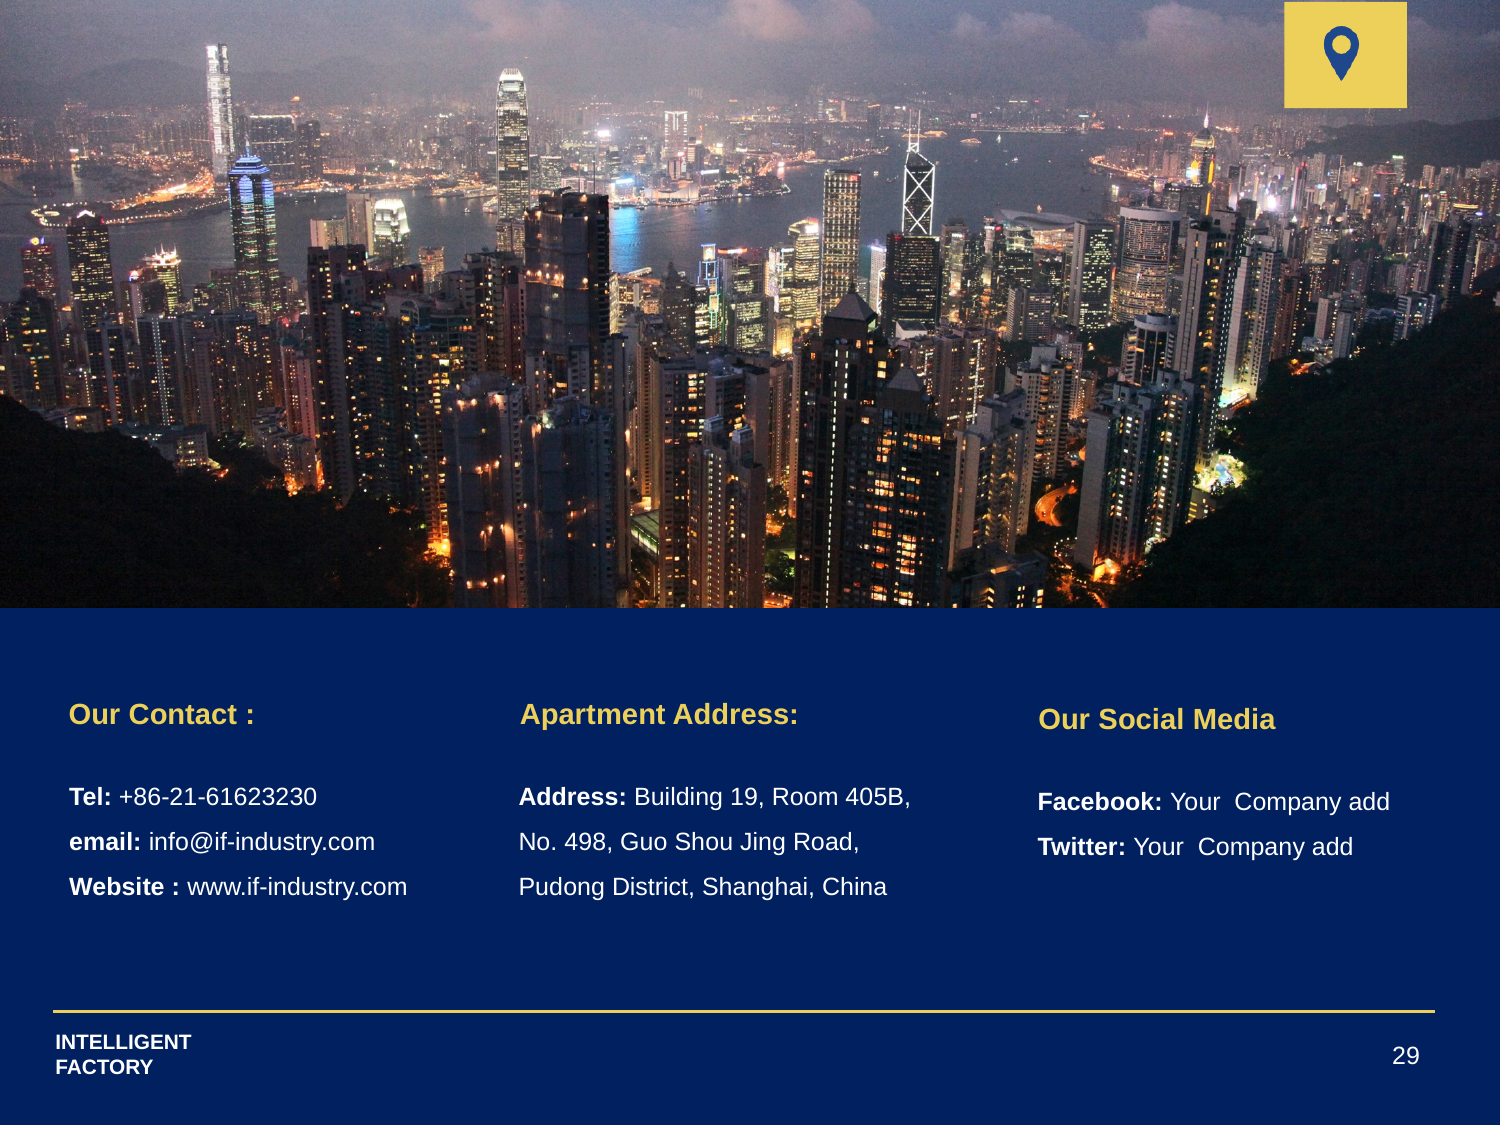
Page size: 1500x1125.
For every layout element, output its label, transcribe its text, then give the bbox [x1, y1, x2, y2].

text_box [1022, 692, 1463, 916]
picture [0, 0, 1500, 608]
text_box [52, 687, 425, 911]
slide_number 29 [1085, 1024, 1436, 1085]
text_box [503, 687, 944, 911]
text_box [0, 615, 1500, 1125]
text_box INTELLIGENT FACTORY [40, 1021, 213, 1086]
